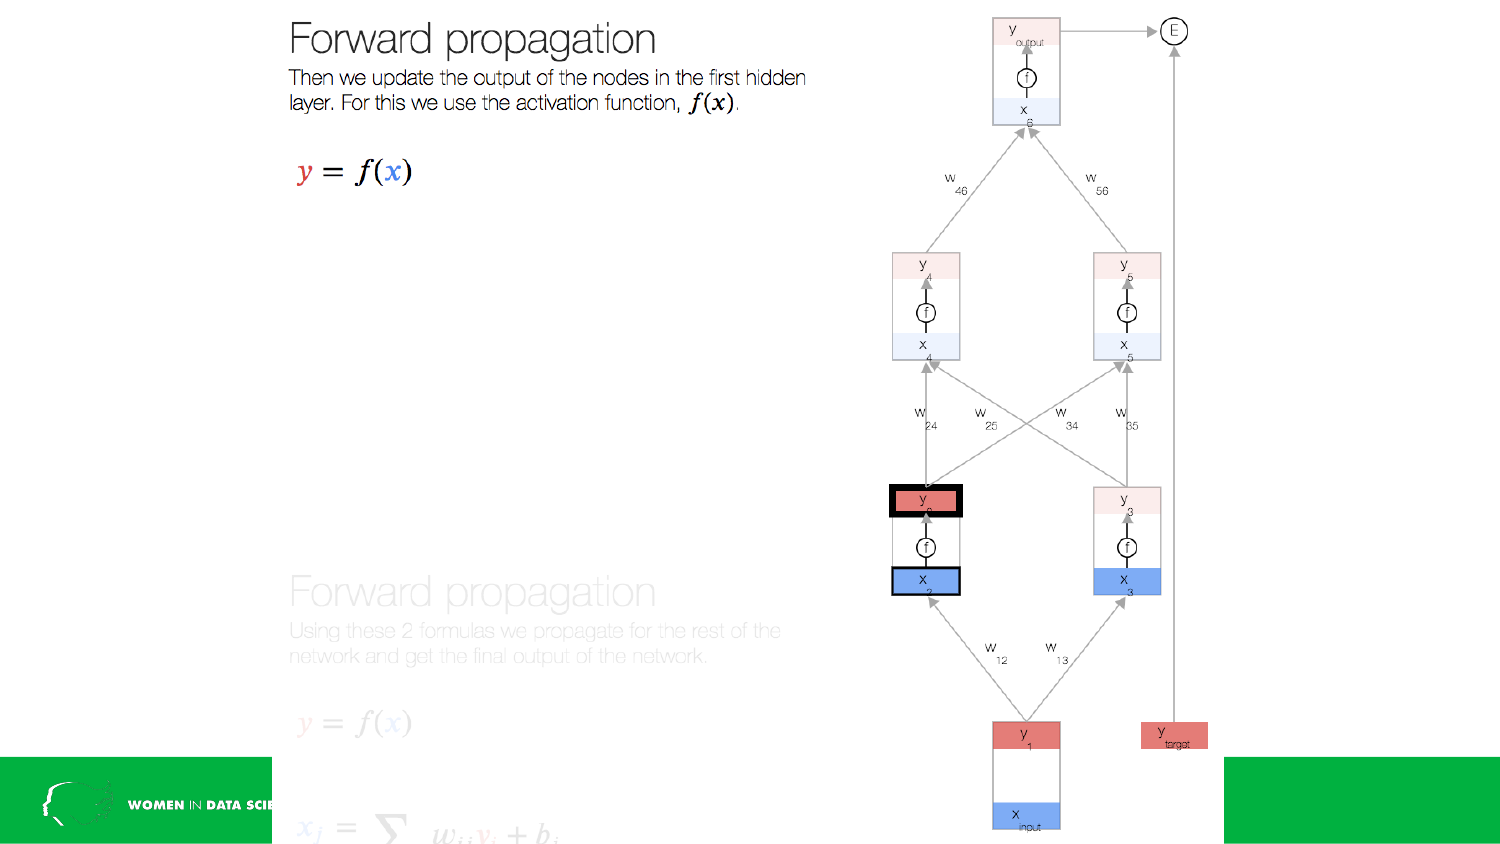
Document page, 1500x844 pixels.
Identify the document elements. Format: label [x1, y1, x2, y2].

picture [22, 0, 1224, 844]
